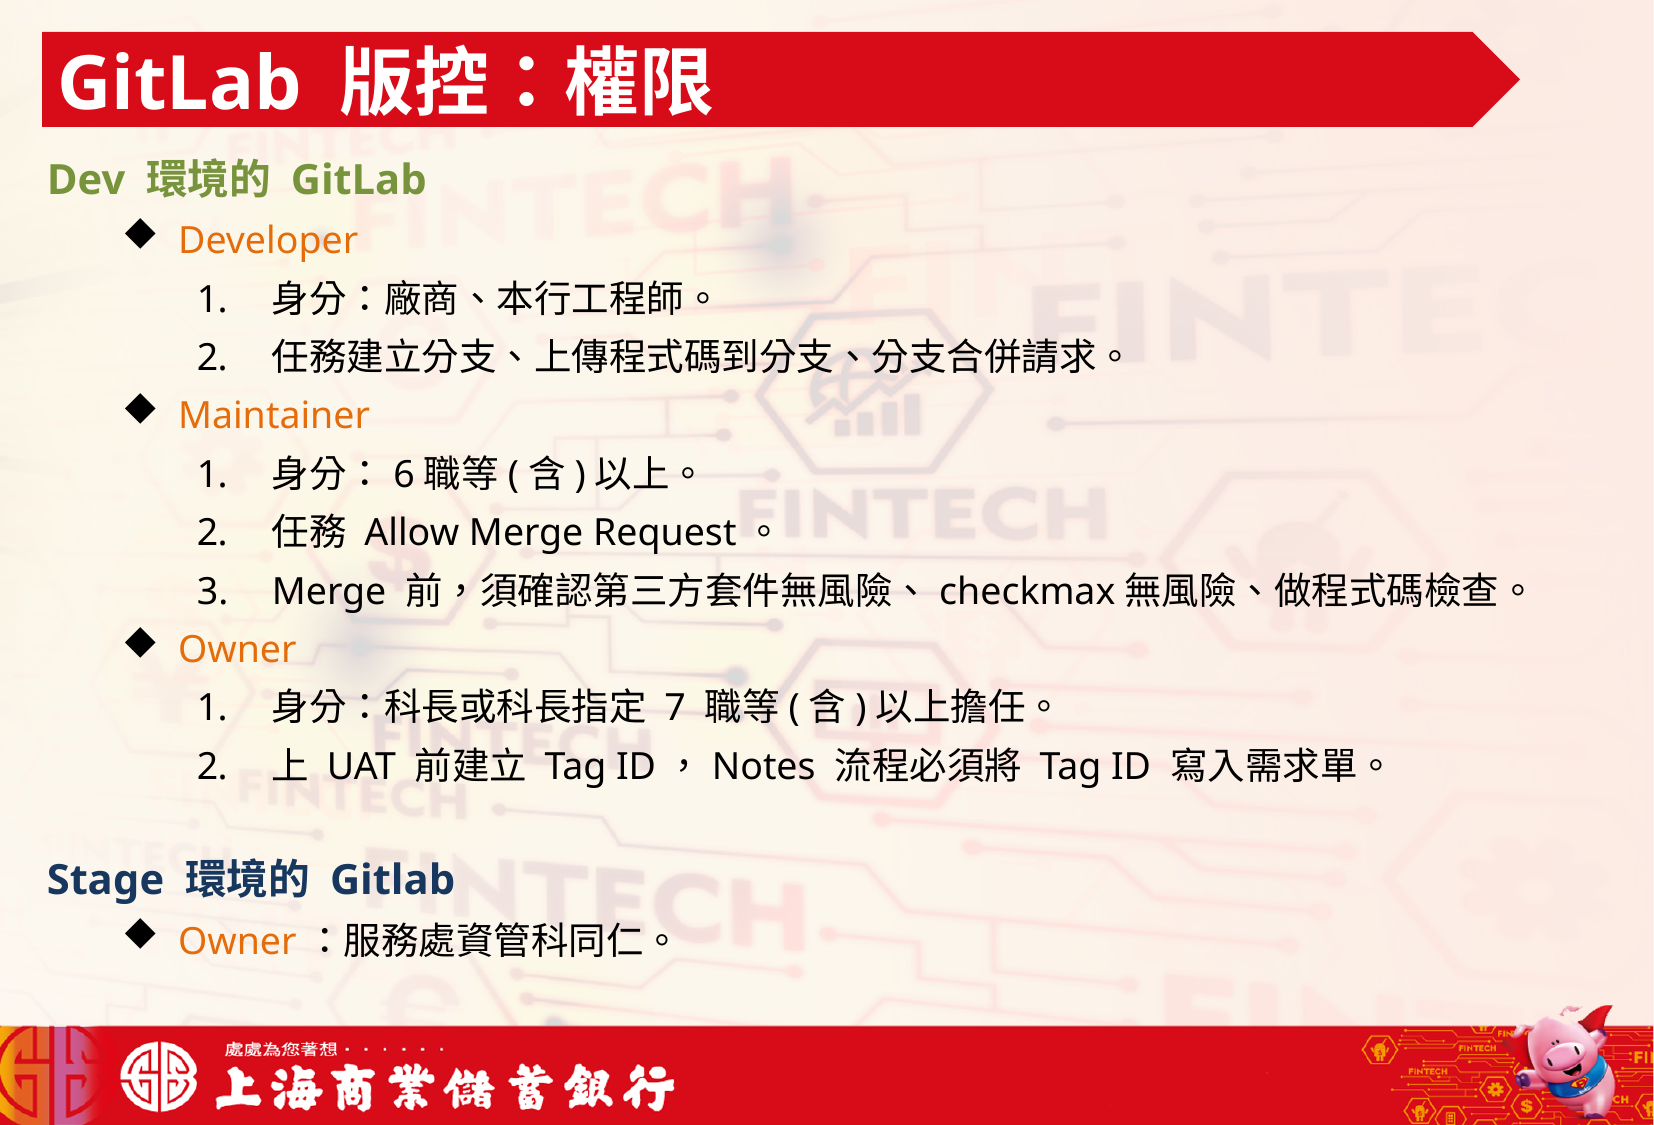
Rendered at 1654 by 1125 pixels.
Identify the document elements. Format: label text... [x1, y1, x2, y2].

text_box GitLab 版控：權限 [42, 31, 1521, 127]
text_box Dev 環境的 GitLab Developer 身分：廠商、本行工程師。 任務建立分支、上傳程式碼到分支、分支合併請求。 Maintainer 身分：6職等(含)以上。 任務 Allow Merge Request。 Merge 前，須確認第三方套件無風險、checkmax無風險、做程式碼檢查。 Owner 身分：科長或科長指定 7 職等(含)以上擔任。 上 UAT 前建立 Tag ID，Notes 流程必須將 Tag ID 寫入需求單。 Stage 環境的 Gitlab Owner：服務處資管科同仁。 [32, 137, 1608, 969]
picture [0, 0, 1654, 1125]
